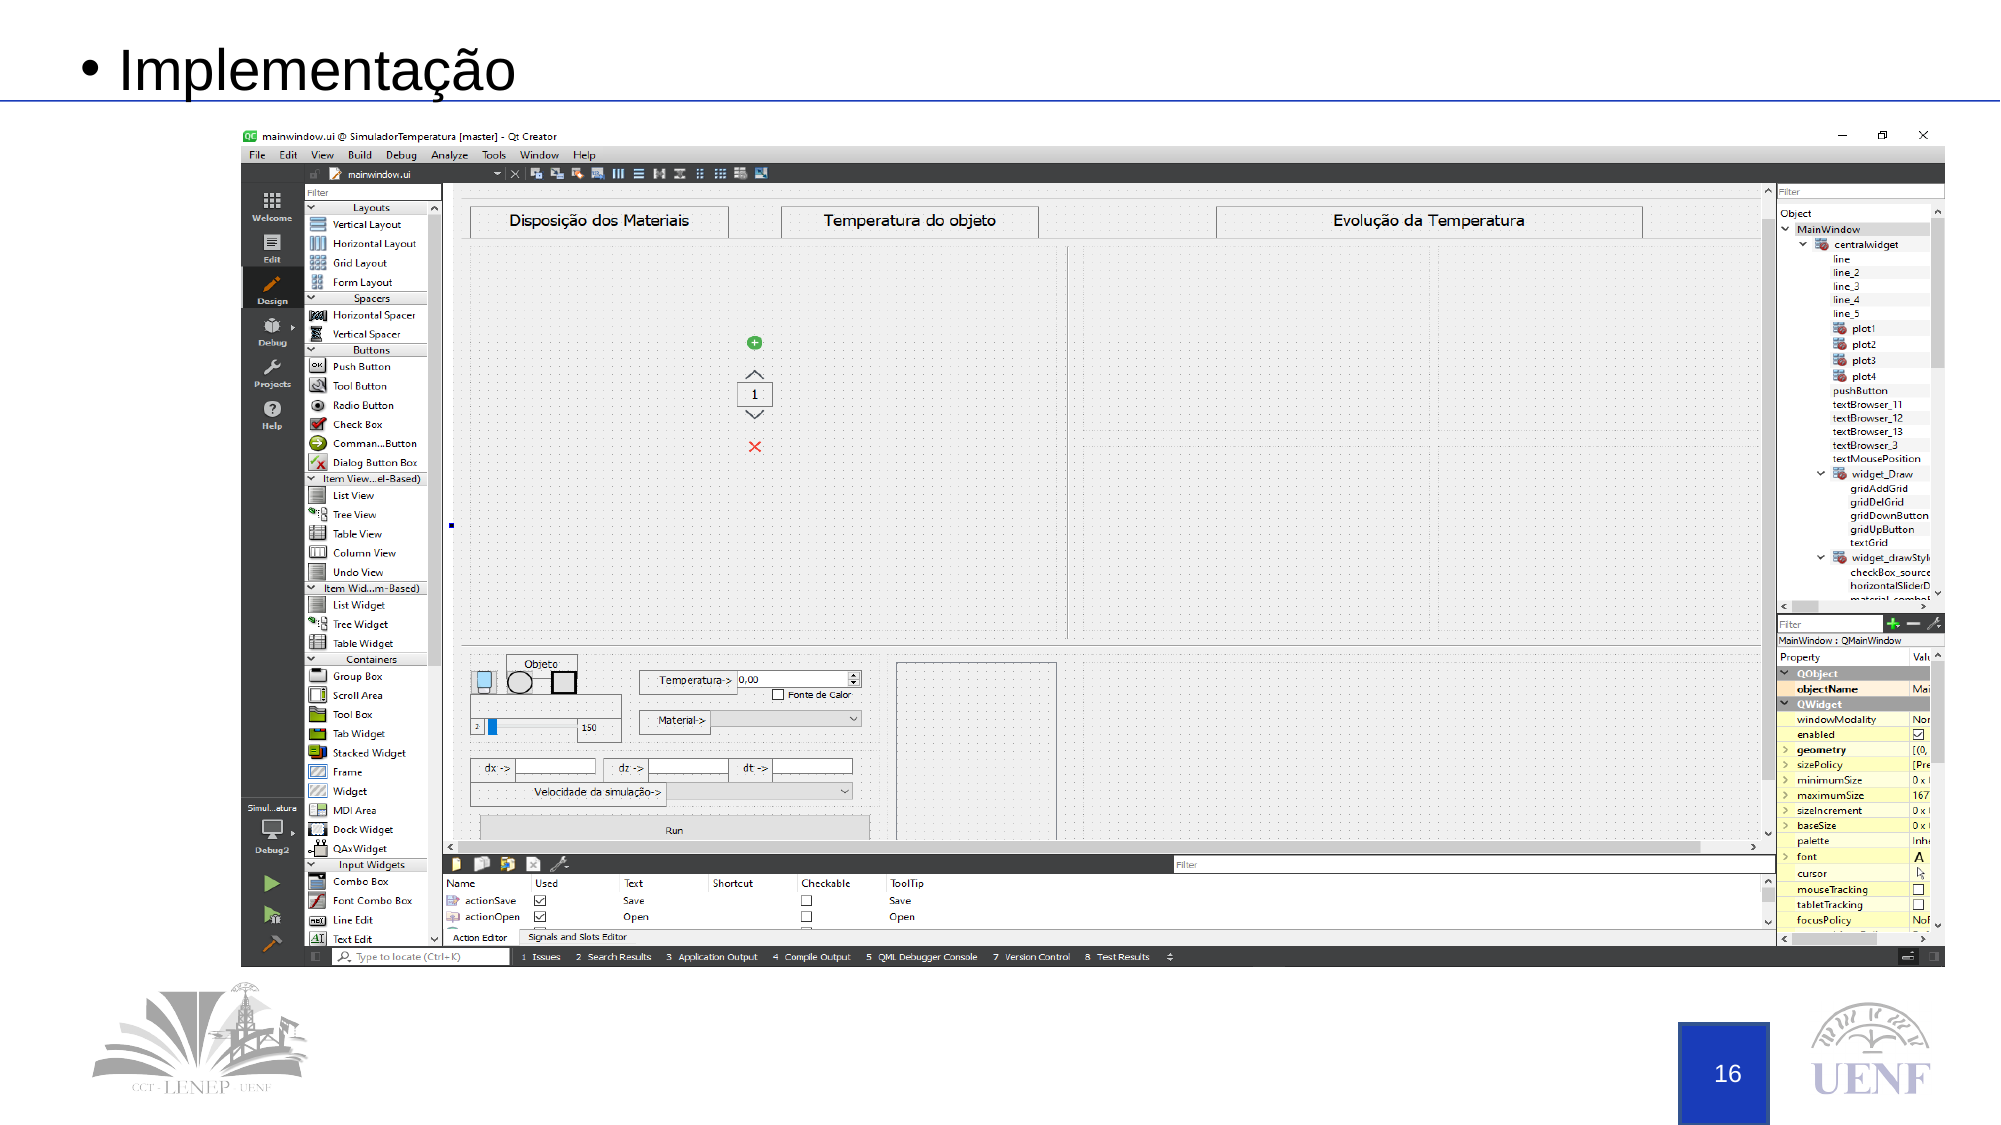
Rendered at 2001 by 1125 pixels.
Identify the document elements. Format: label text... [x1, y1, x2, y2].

picture [241, 127, 1945, 967]
text_box Implementação [65, 32, 810, 83]
